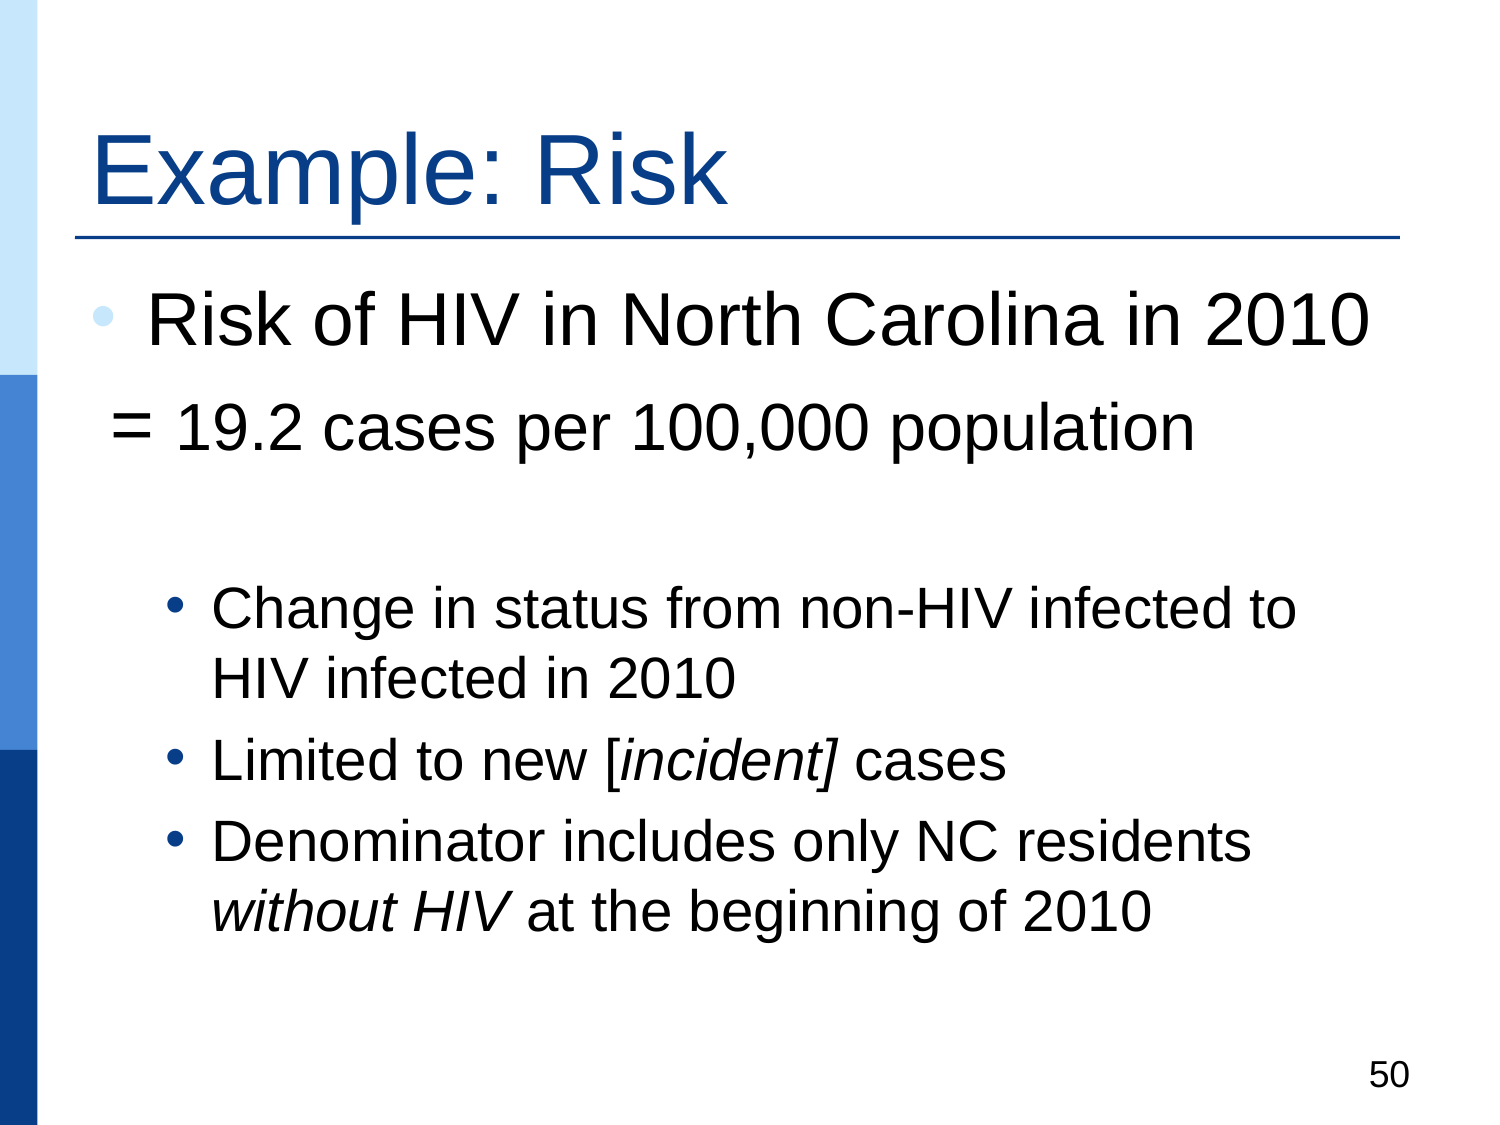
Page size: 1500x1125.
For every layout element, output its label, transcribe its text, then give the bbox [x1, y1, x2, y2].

list Risk of HIV in North Carolina in 2010 = 19.2 cases per 100,000 population Change in status from non-HIV infected to HIV infected in 2010 Limited to new [incident] cases Denominator includes only NC residents without HIV at the beginning of 2010 [74, 262, 1426, 1006]
title Example: Risk [74, 45, 1426, 233]
slide_number 50 [1074, 1042, 1425, 1103]
